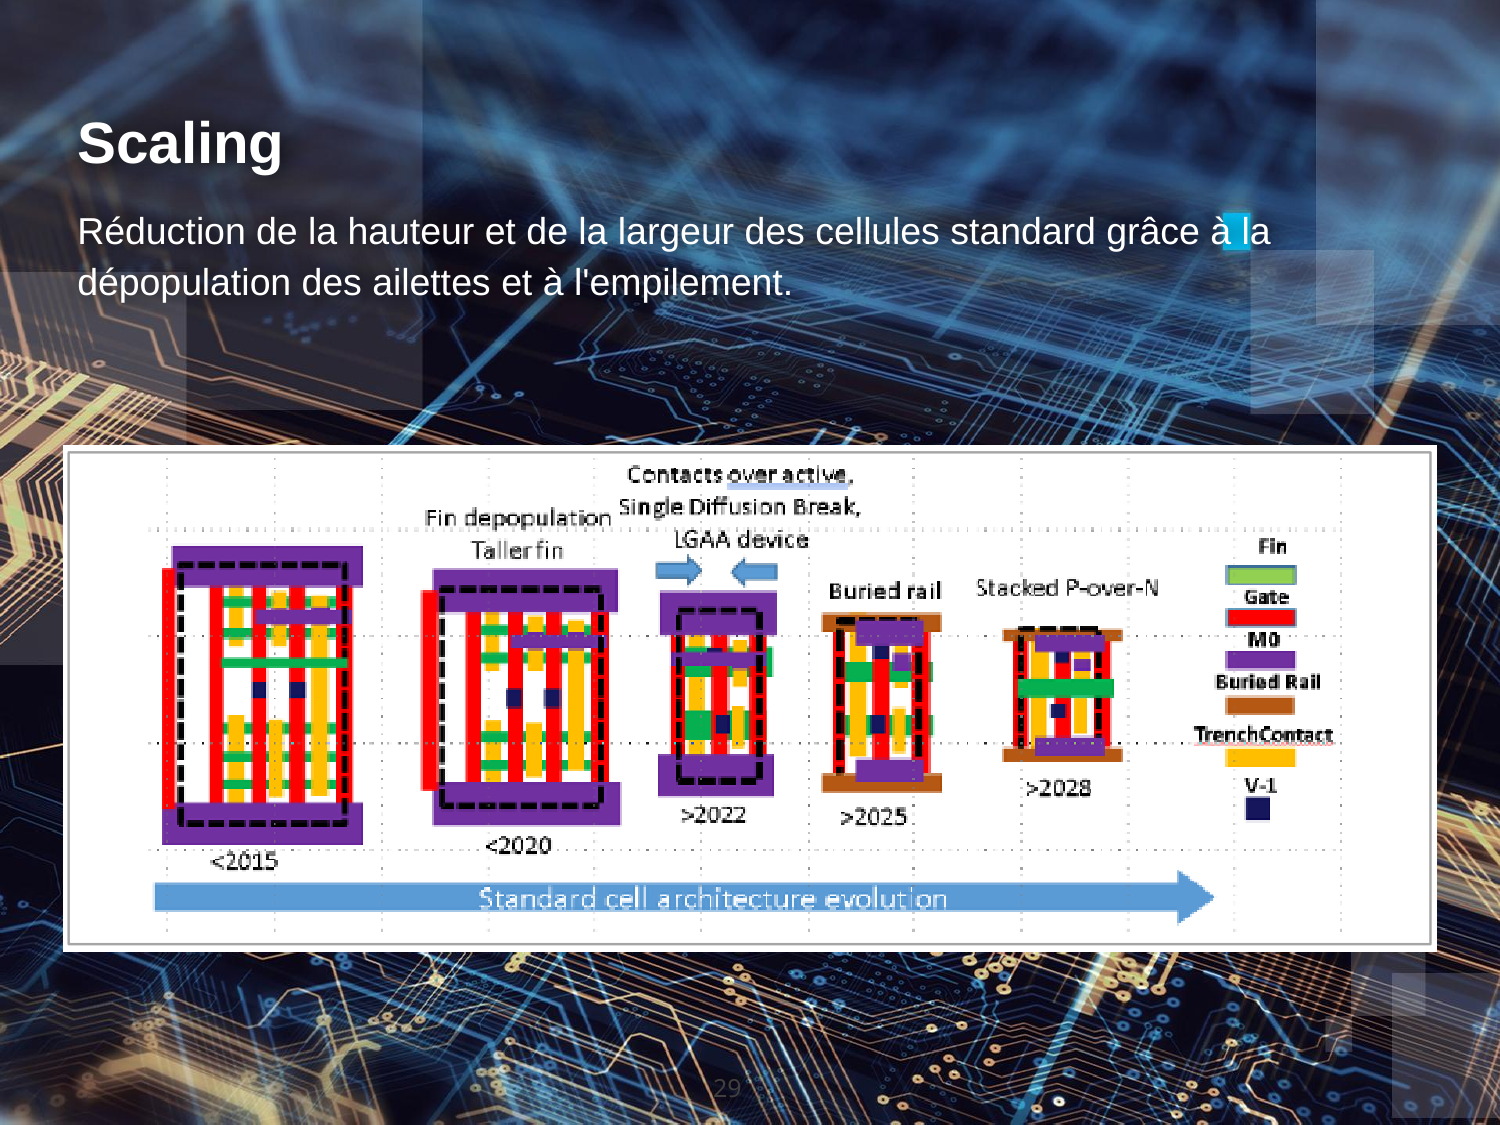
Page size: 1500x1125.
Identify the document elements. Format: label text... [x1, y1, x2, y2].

text_box ‹#› [681, 1065, 773, 1115]
picture [0, 0, 1500, 1125]
list Scaling Réduction de la hauteur et de la largeur des cellules standard grâce à la dépopulation des ailettes et à l'empilement. [62, 62, 1452, 716]
